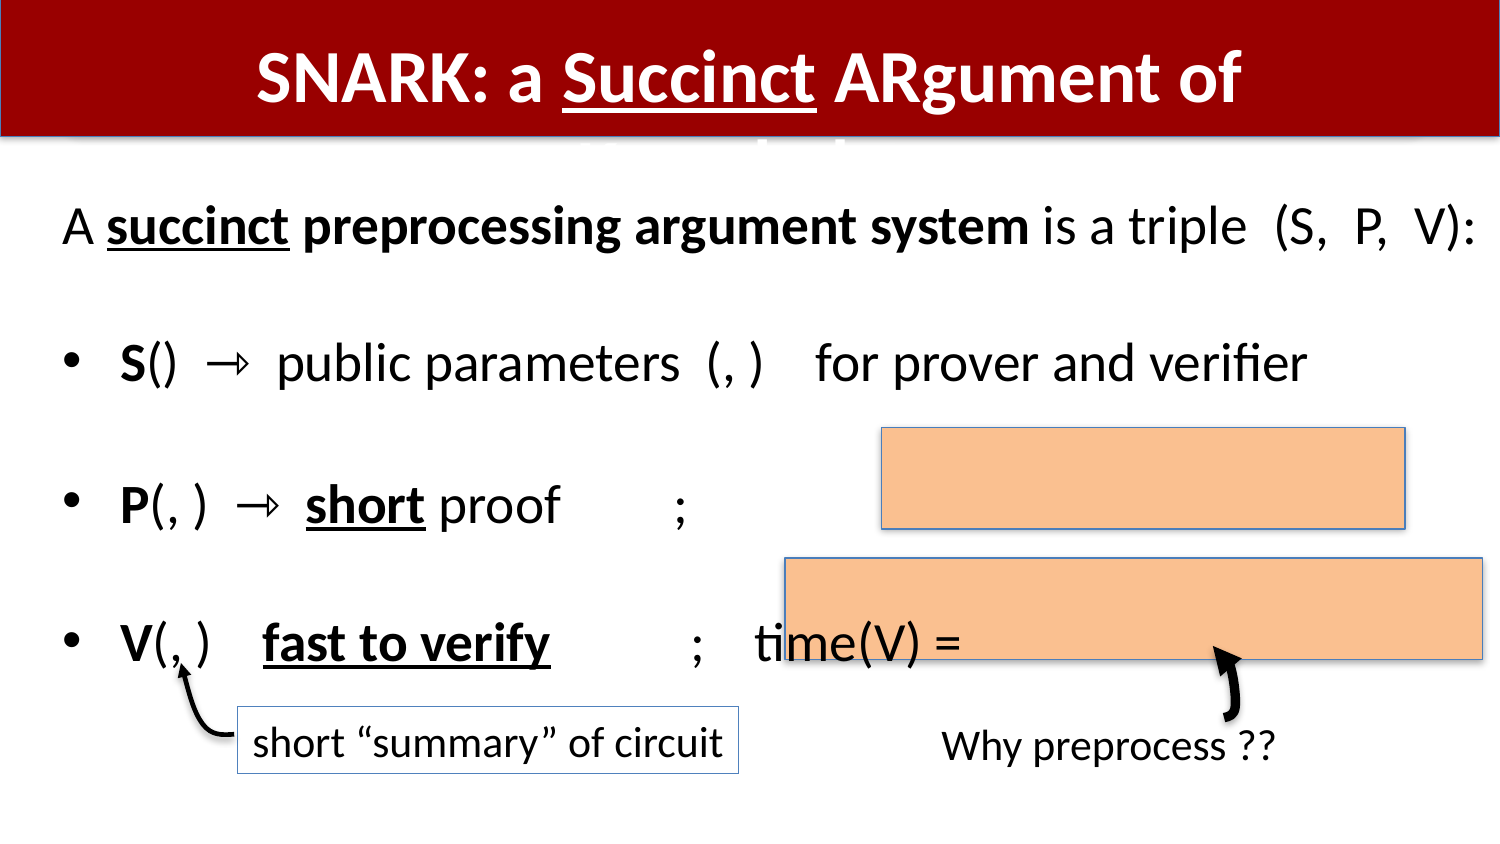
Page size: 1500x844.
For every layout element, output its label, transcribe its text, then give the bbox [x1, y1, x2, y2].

text_box [1212, 645, 1237, 719]
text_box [180, 662, 742, 775]
text_box [881, 427, 1406, 530]
text_box [784, 557, 1483, 660]
title SNARK: a Succinct ARgument of Knowledge [75, 20, 1425, 123]
